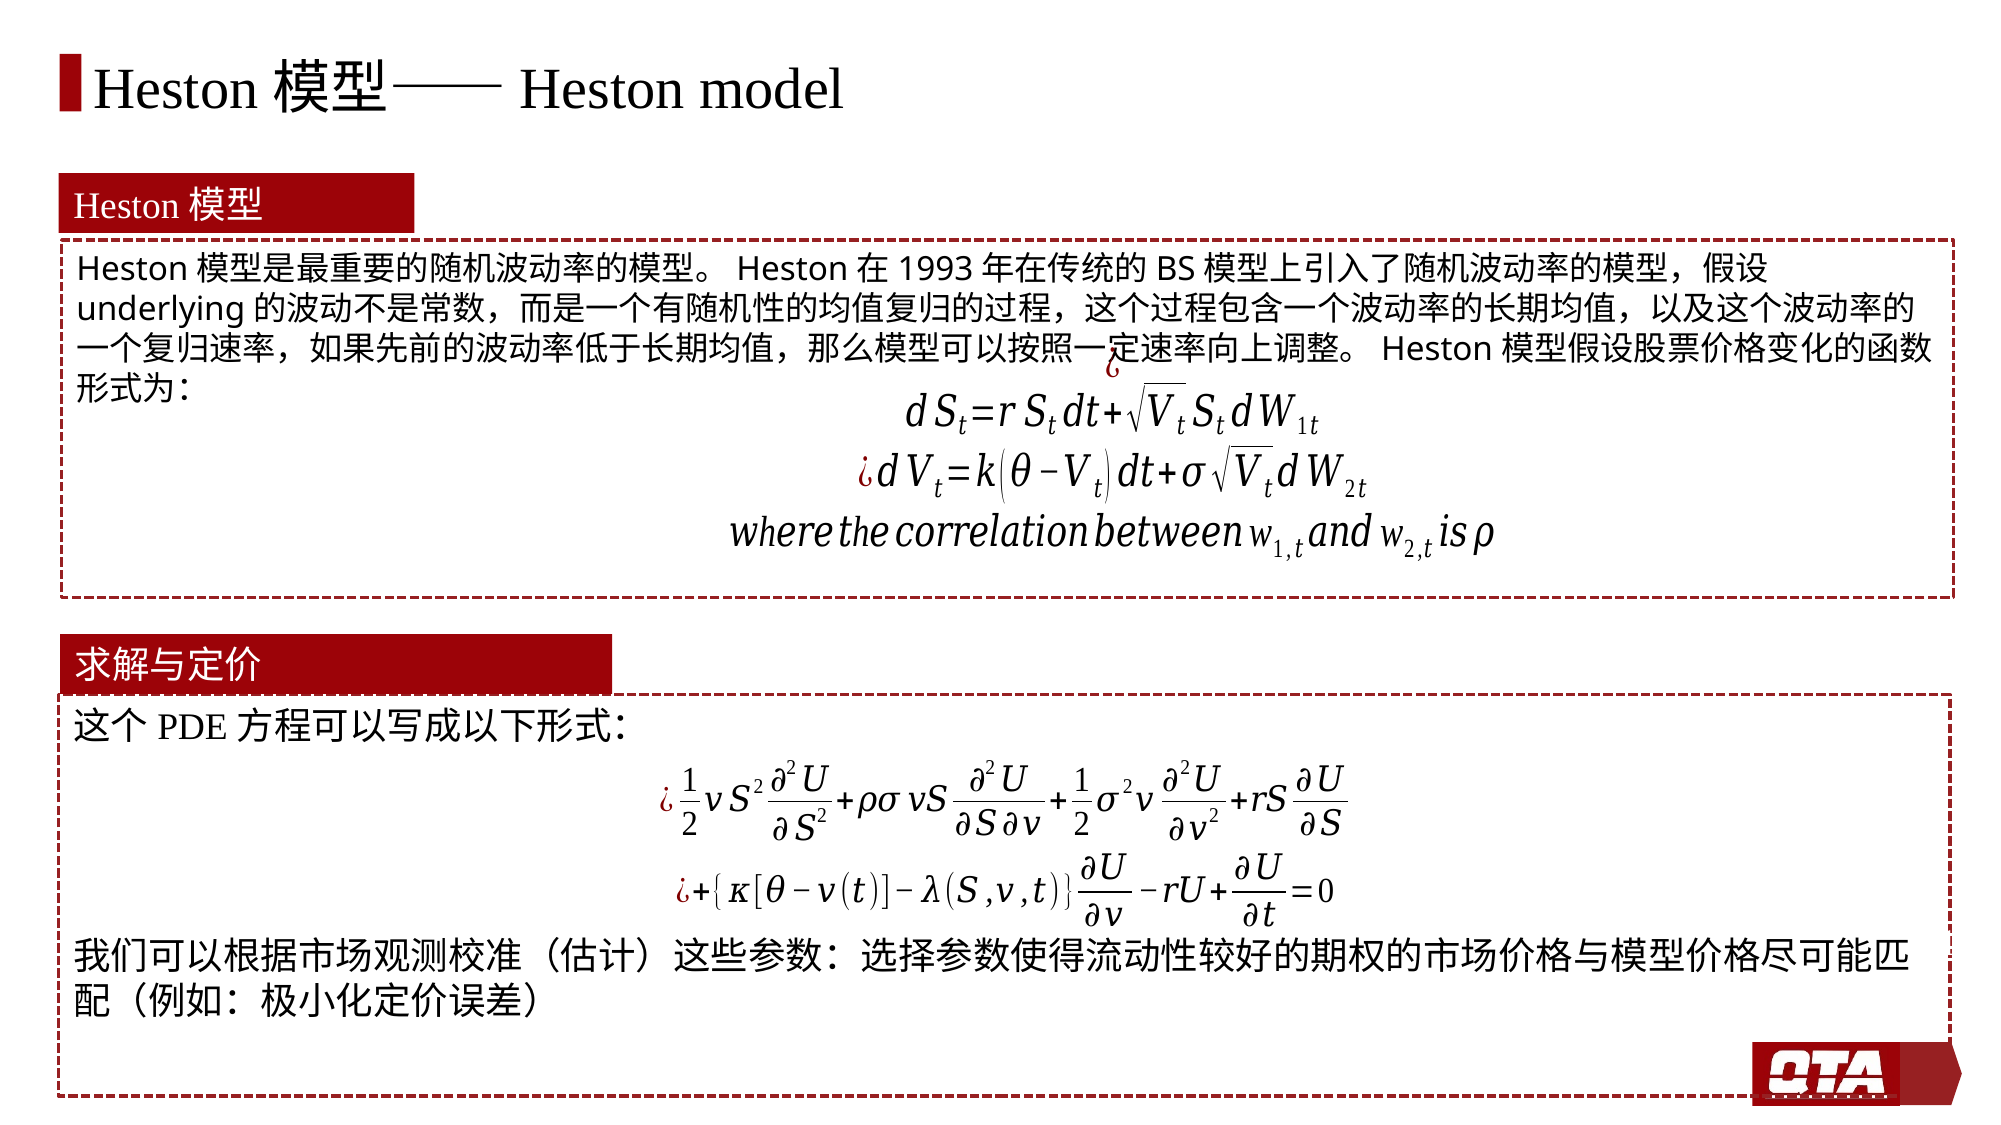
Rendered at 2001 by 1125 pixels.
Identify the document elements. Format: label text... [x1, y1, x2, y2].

text_box Heston模型是最重要的随机波动率的模型。Heston在1993年在传统的BS模型上引入了随机波动率的模型，假设underlying的波动不是常数，而是一个有随机性的均值复归的过程，这个过程包含一个波动率的长期均值，以及这个波动率的一个复归速率，如果先前的波动率低于长期均值，那么模型可以按照一定速率向上调整。Heston模型假设股票价格变化的函数形式为： [61, 240, 1954, 598]
text_box 这个PDE方程可以写成以下形式： 我们可以根据市场观测校准（估计）这些参数：选择参数使得流动性较好的期权的市场价格与模型价格尽可能匹配（例如：极小化定价误差） [58, 694, 1951, 1097]
text_box Heston模型 [58, 173, 415, 233]
text_box 求解与定价 [60, 634, 613, 694]
picture [1752, 1097, 1900, 1106]
text_box 51 [1522, 910, 1973, 971]
title Heston模型——Heston model [78, 0, 1775, 174]
